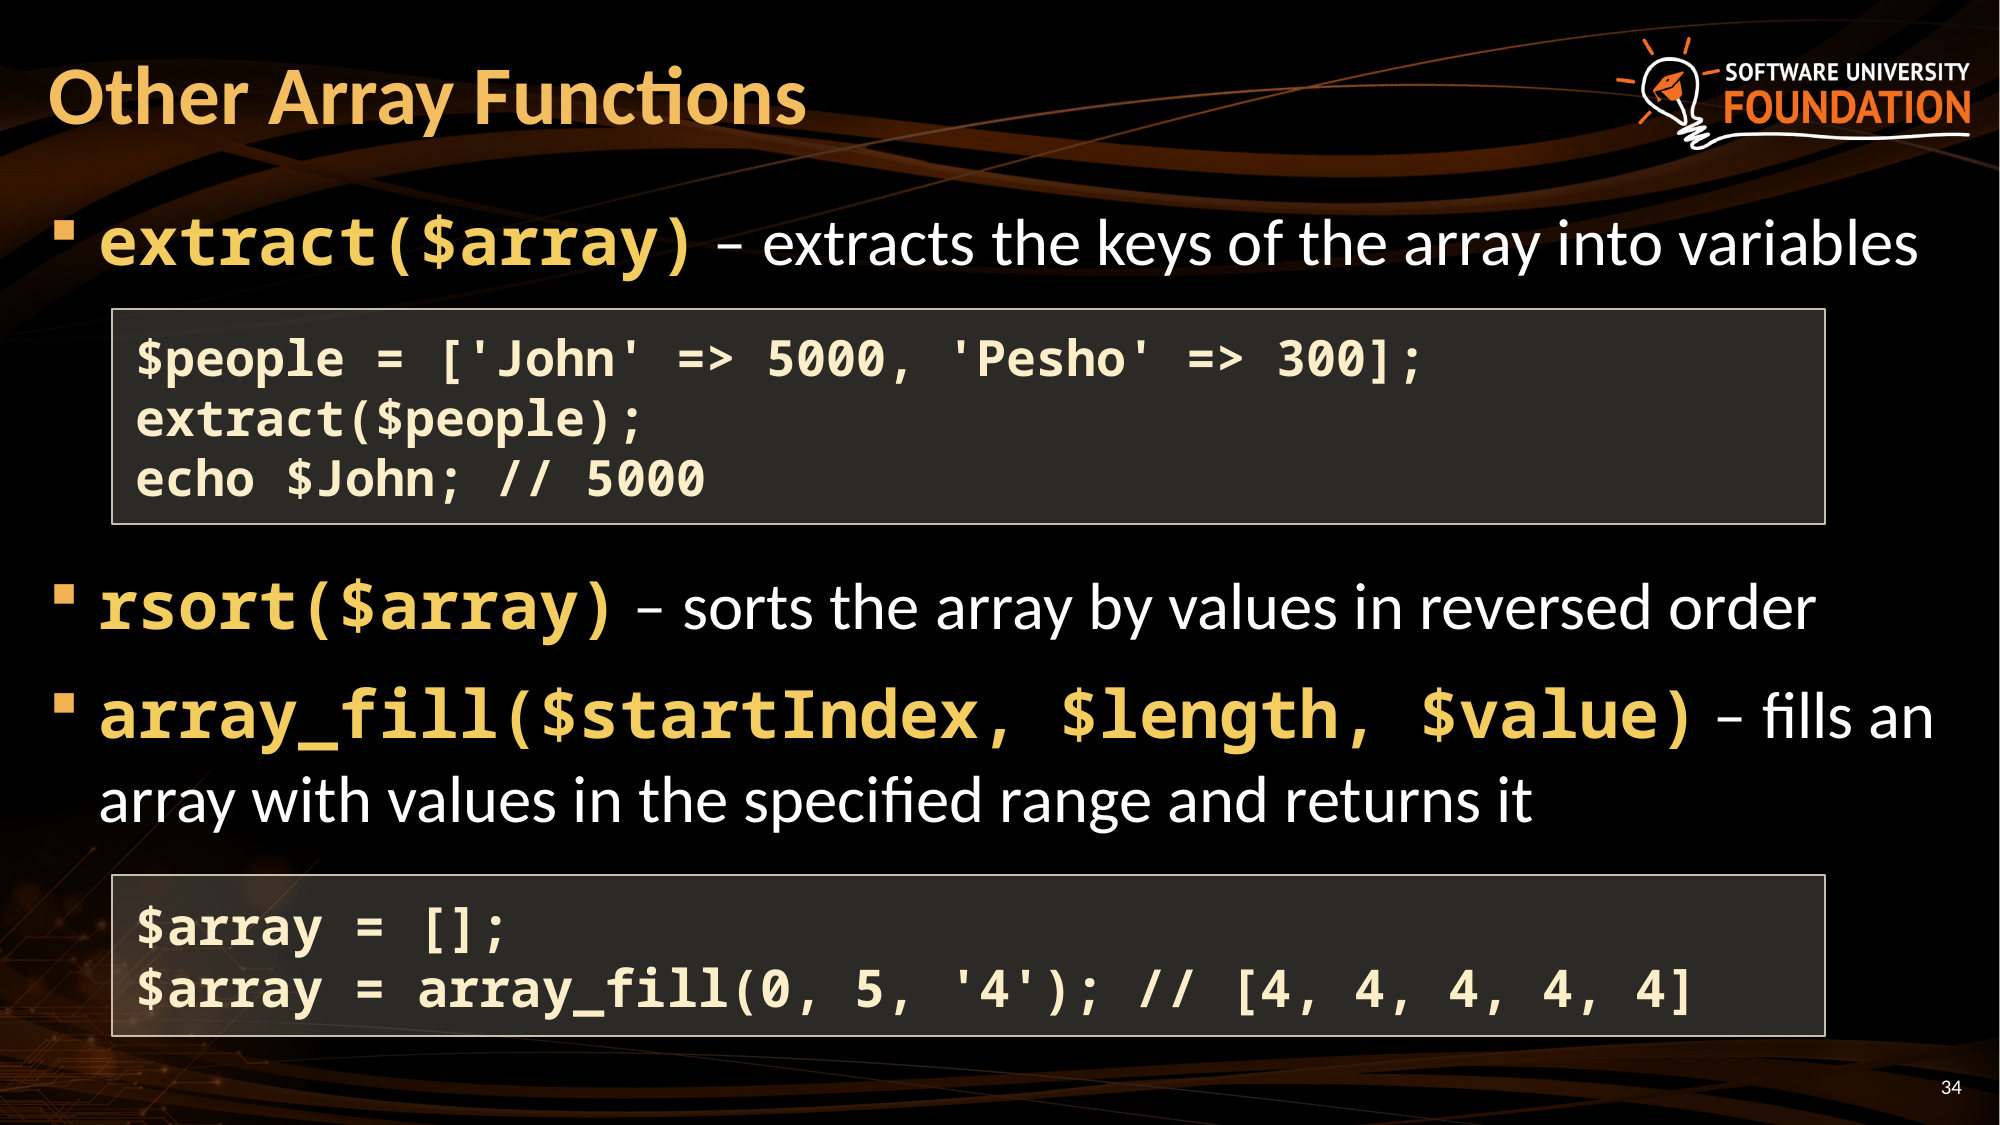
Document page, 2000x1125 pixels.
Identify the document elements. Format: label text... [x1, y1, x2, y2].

text_box $array = []; $array = array_fill(0, 5, '4'); // [4, 4, 4, 4, 4] [112, 875, 1825, 1036]
text_box $people = ['John' => 5000, 'Pesho' => 300]; extract($people); echo $John; // 5000 [112, 308, 1825, 525]
title Other Array Functions [30, 6, 1602, 189]
list extract($array) – extracts the keys of the array into variables rsort($array) – sorts the array by values in reversed order array_fill($startIndex, $length, $value) – fills an array with values in the specified range and returns it [31, 188, 1968, 1103]
picture [0, 0, 2000, 1125]
